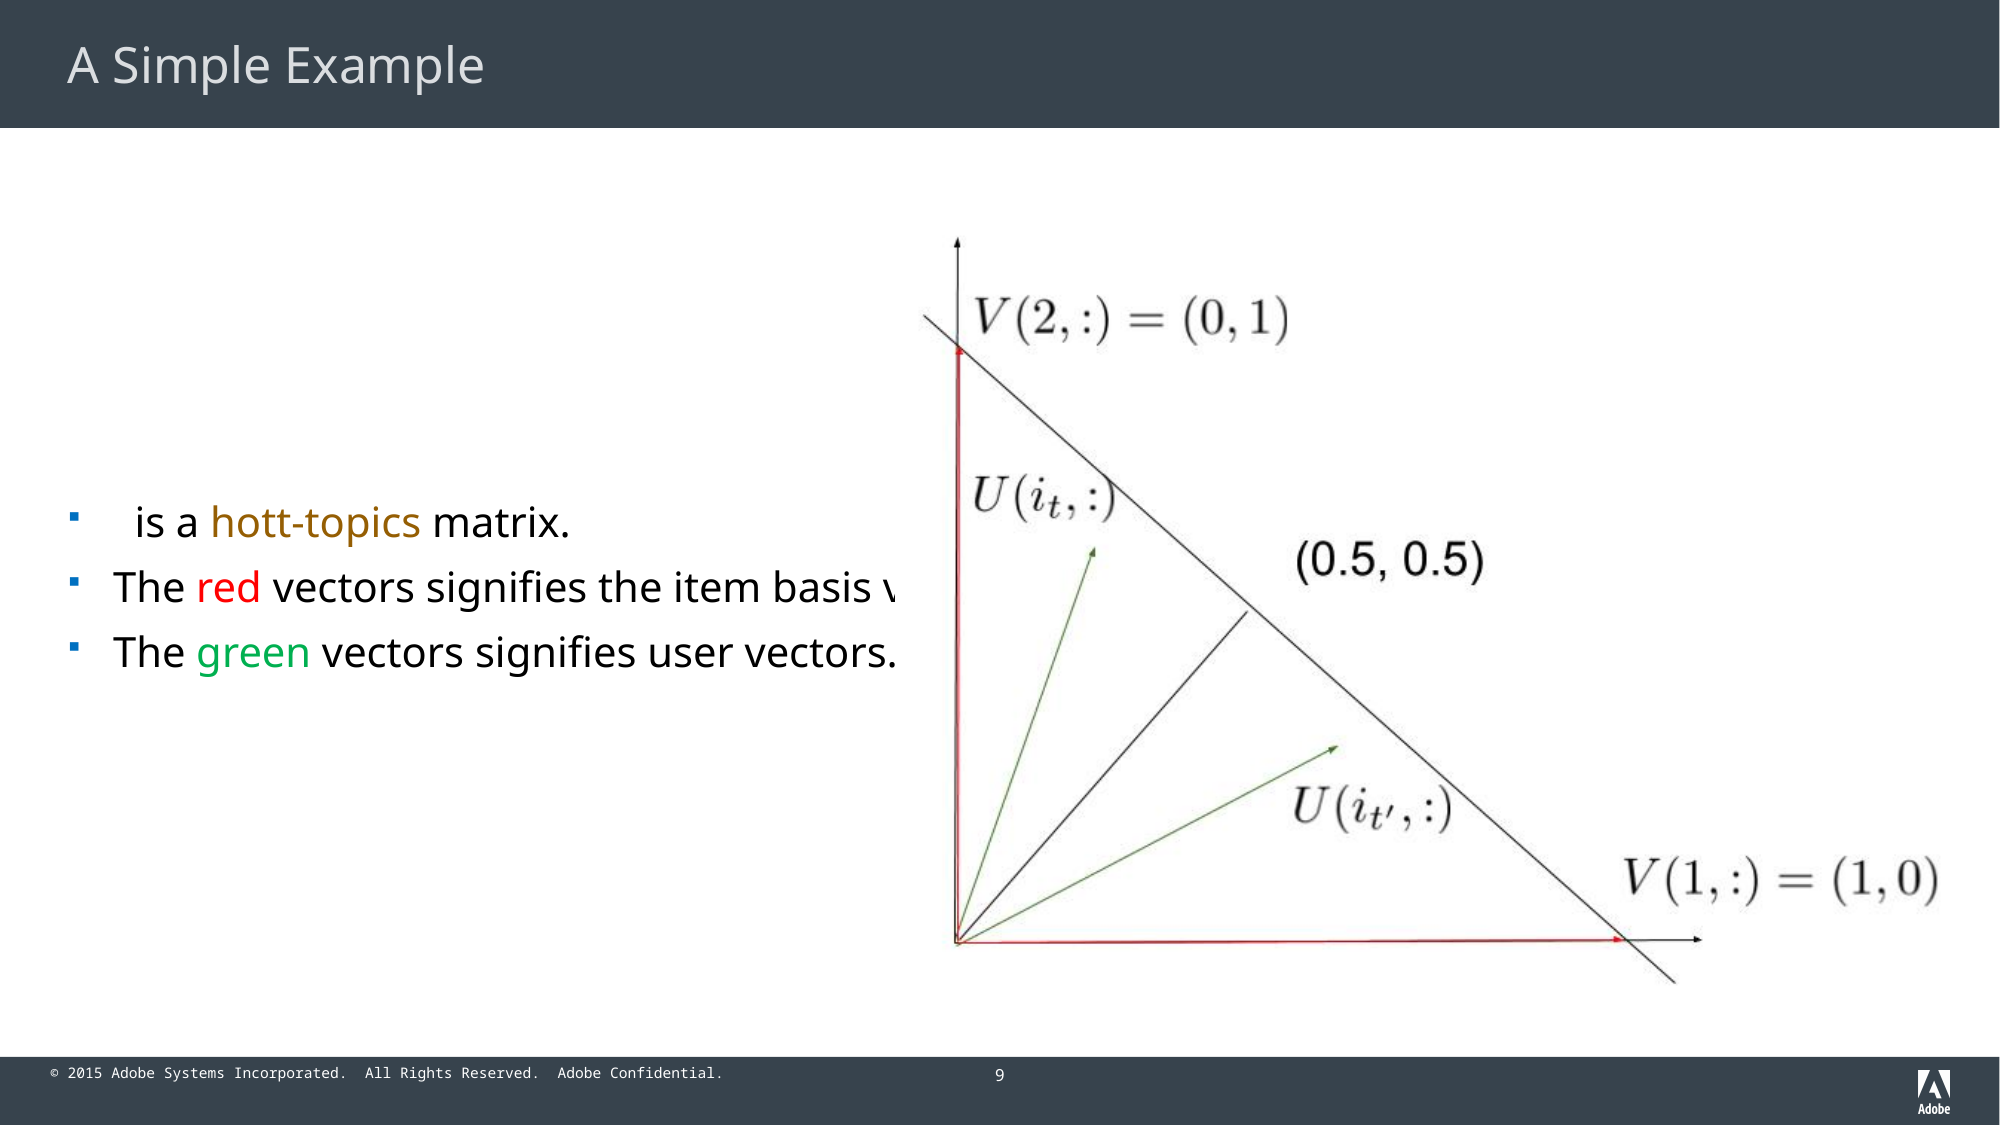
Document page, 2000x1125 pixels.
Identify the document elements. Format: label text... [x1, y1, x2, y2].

picture [1918, 1070, 1950, 1114]
picture [894, 212, 1955, 993]
title A Simple Example [49, 30, 1950, 98]
slide_number 9 [916, 1062, 1083, 1091]
